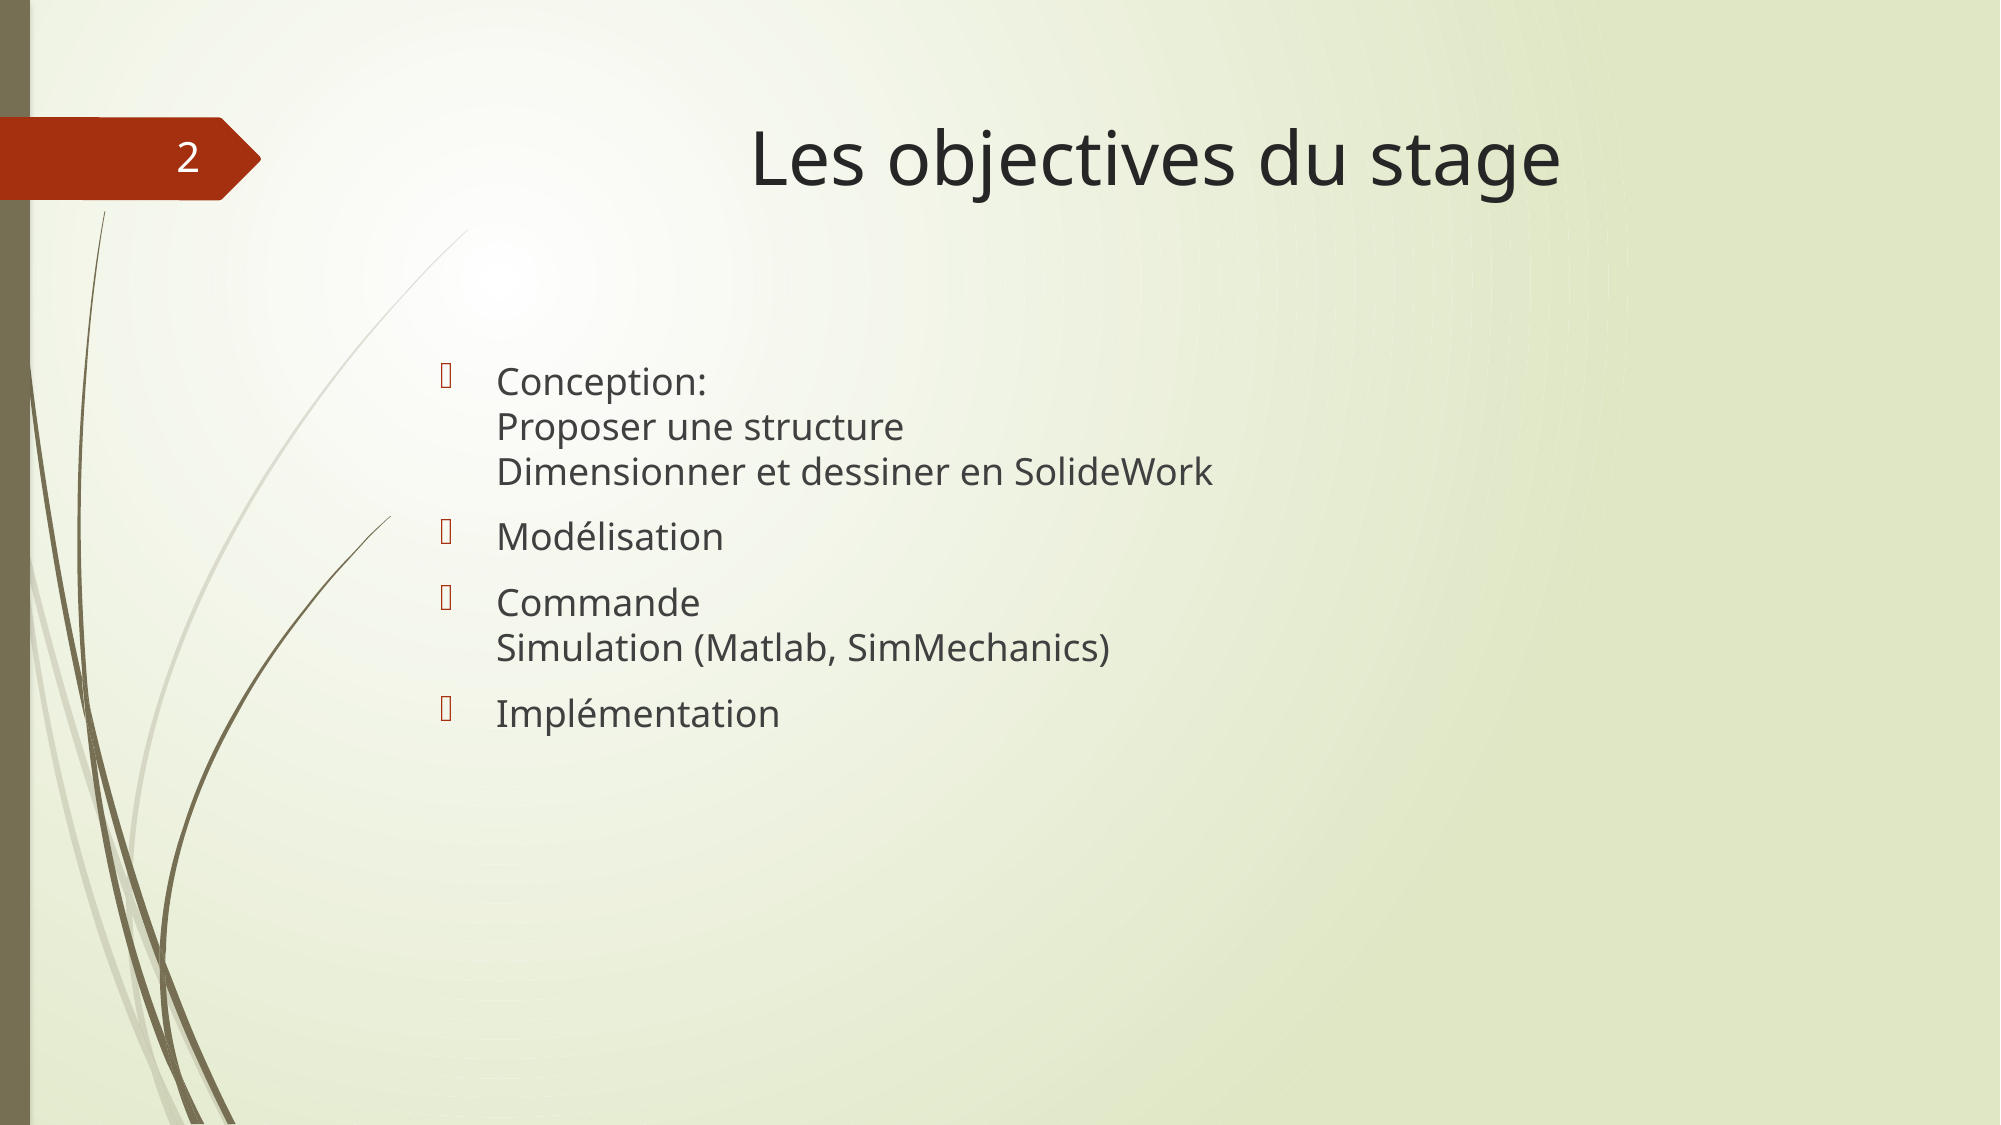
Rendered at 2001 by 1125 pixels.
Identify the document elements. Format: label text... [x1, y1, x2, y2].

title Les objectives du stage [425, 102, 1888, 313]
slide_number 2 [87, 129, 216, 190]
list Conception: Proposer une structure Dimensionner et dessiner en SolideWork Modélisation Commande Simulation (Matlab, SimMechanics) Implémentation [424, 350, 1888, 970]
